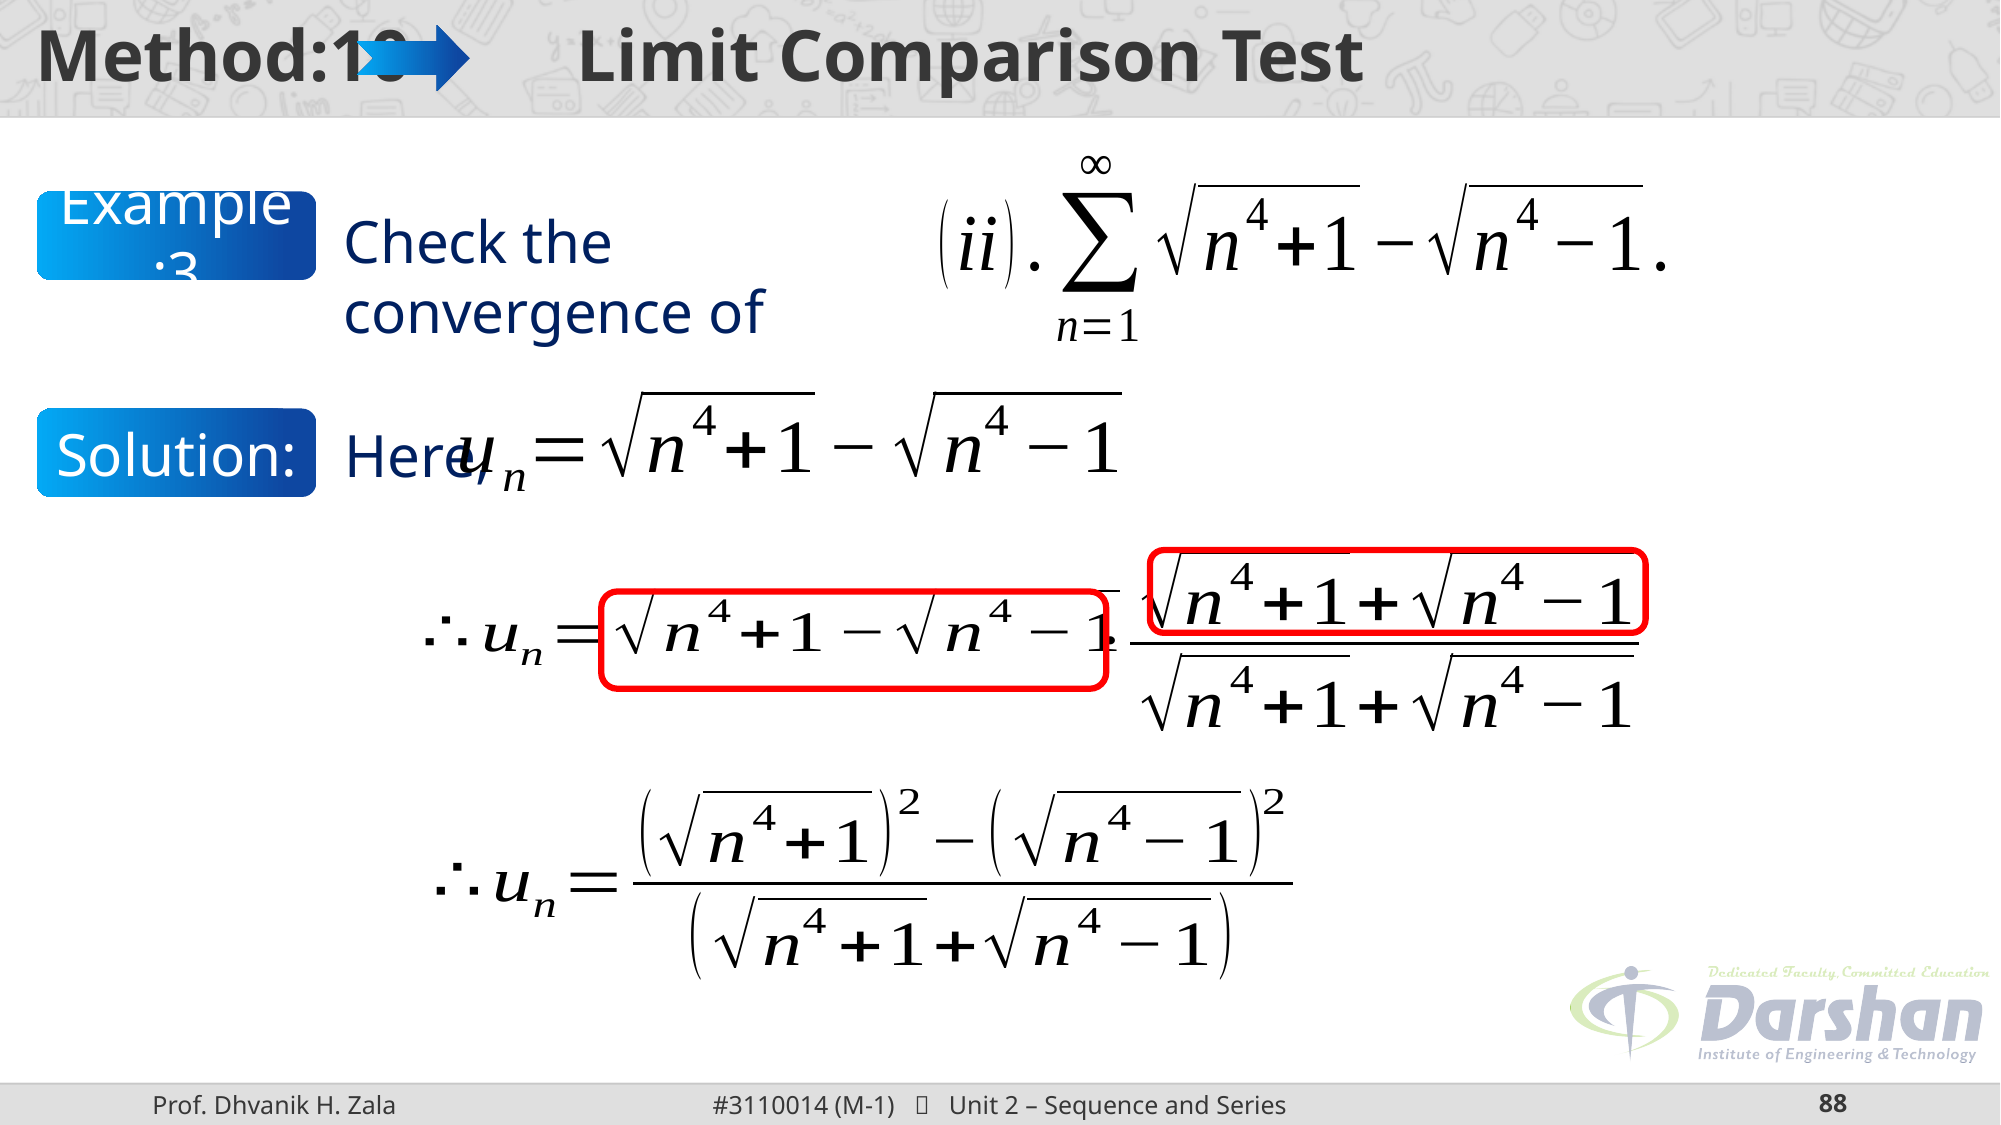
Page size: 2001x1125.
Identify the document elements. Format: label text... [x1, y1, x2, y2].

title Method:10 Limit Comparison Test [0, 0, 2000, 117]
text_box Solution: [36, 408, 317, 498]
text_box [356, 25, 470, 92]
text_box [600, 590, 1108, 690]
text_box Therefore, by limit comparison test both the series are convergent or divergent [1570, 966, 1990, 1063]
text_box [329, 387, 1124, 501]
text_box Example:3 [36, 191, 317, 281]
text_box Check the convergence of [328, 197, 968, 275]
text_box [1148, 549, 1647, 634]
